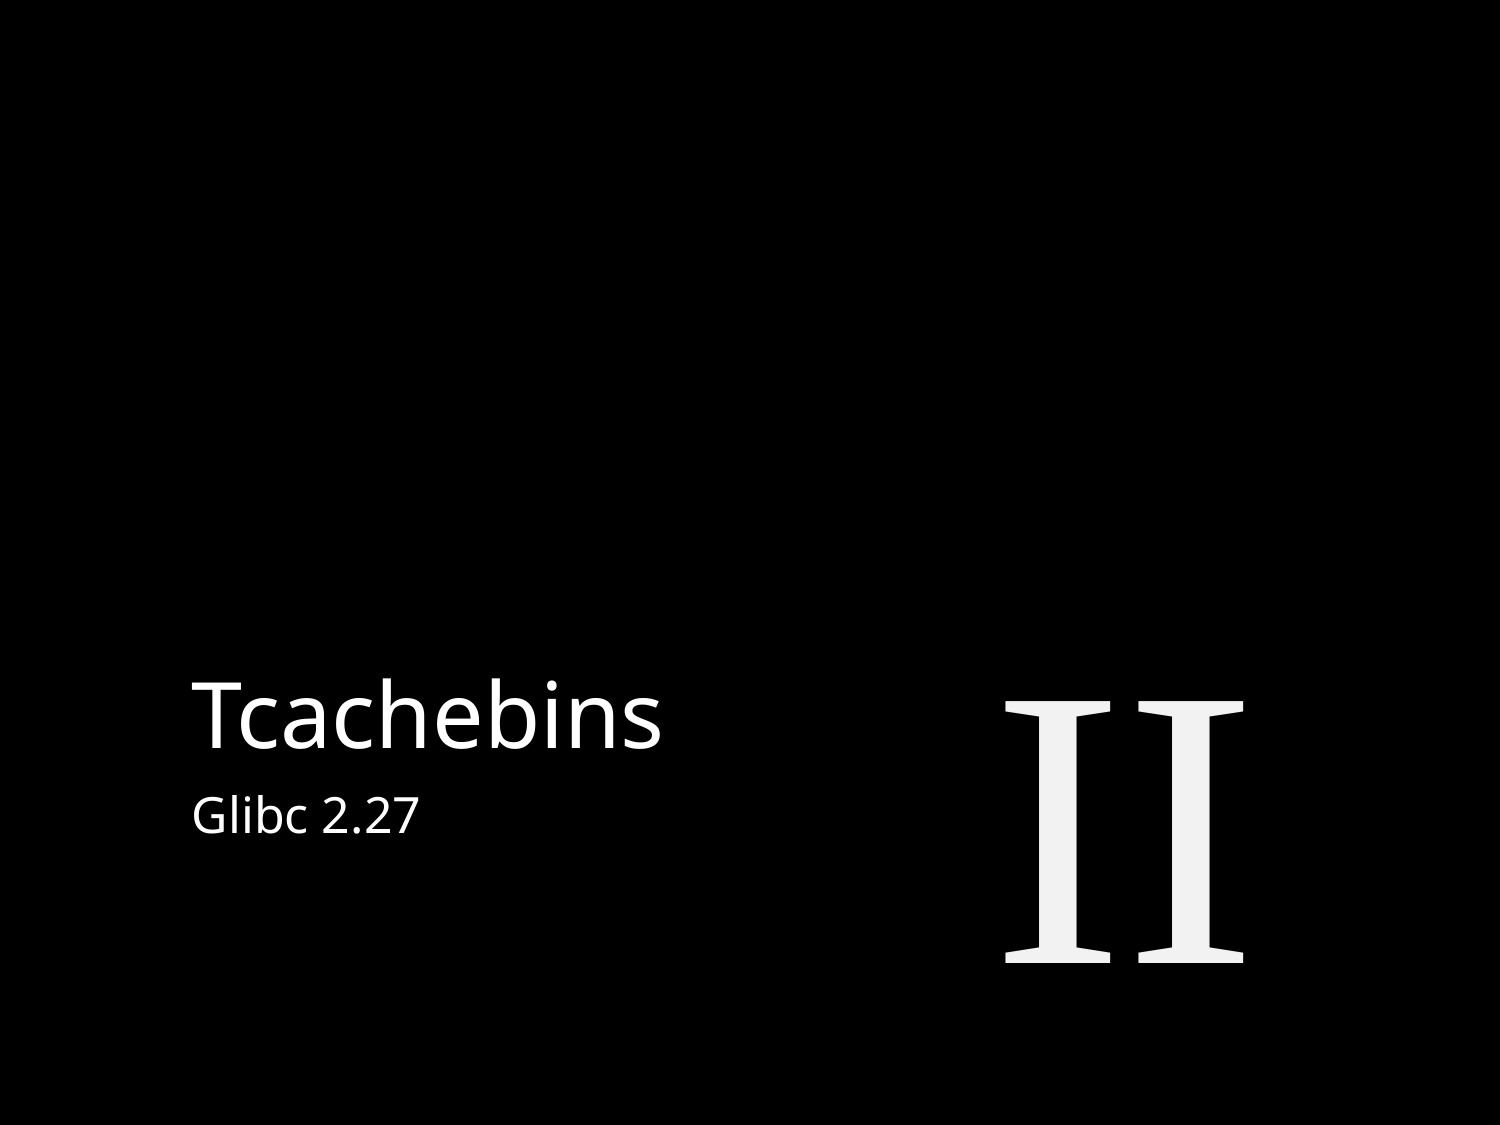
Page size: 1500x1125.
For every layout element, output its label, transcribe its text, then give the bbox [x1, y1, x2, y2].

text_box Glibc 2.27 [177, 775, 749, 851]
text_box II [749, 556, 1500, 1051]
text_box Tcachebins [177, 649, 749, 775]
